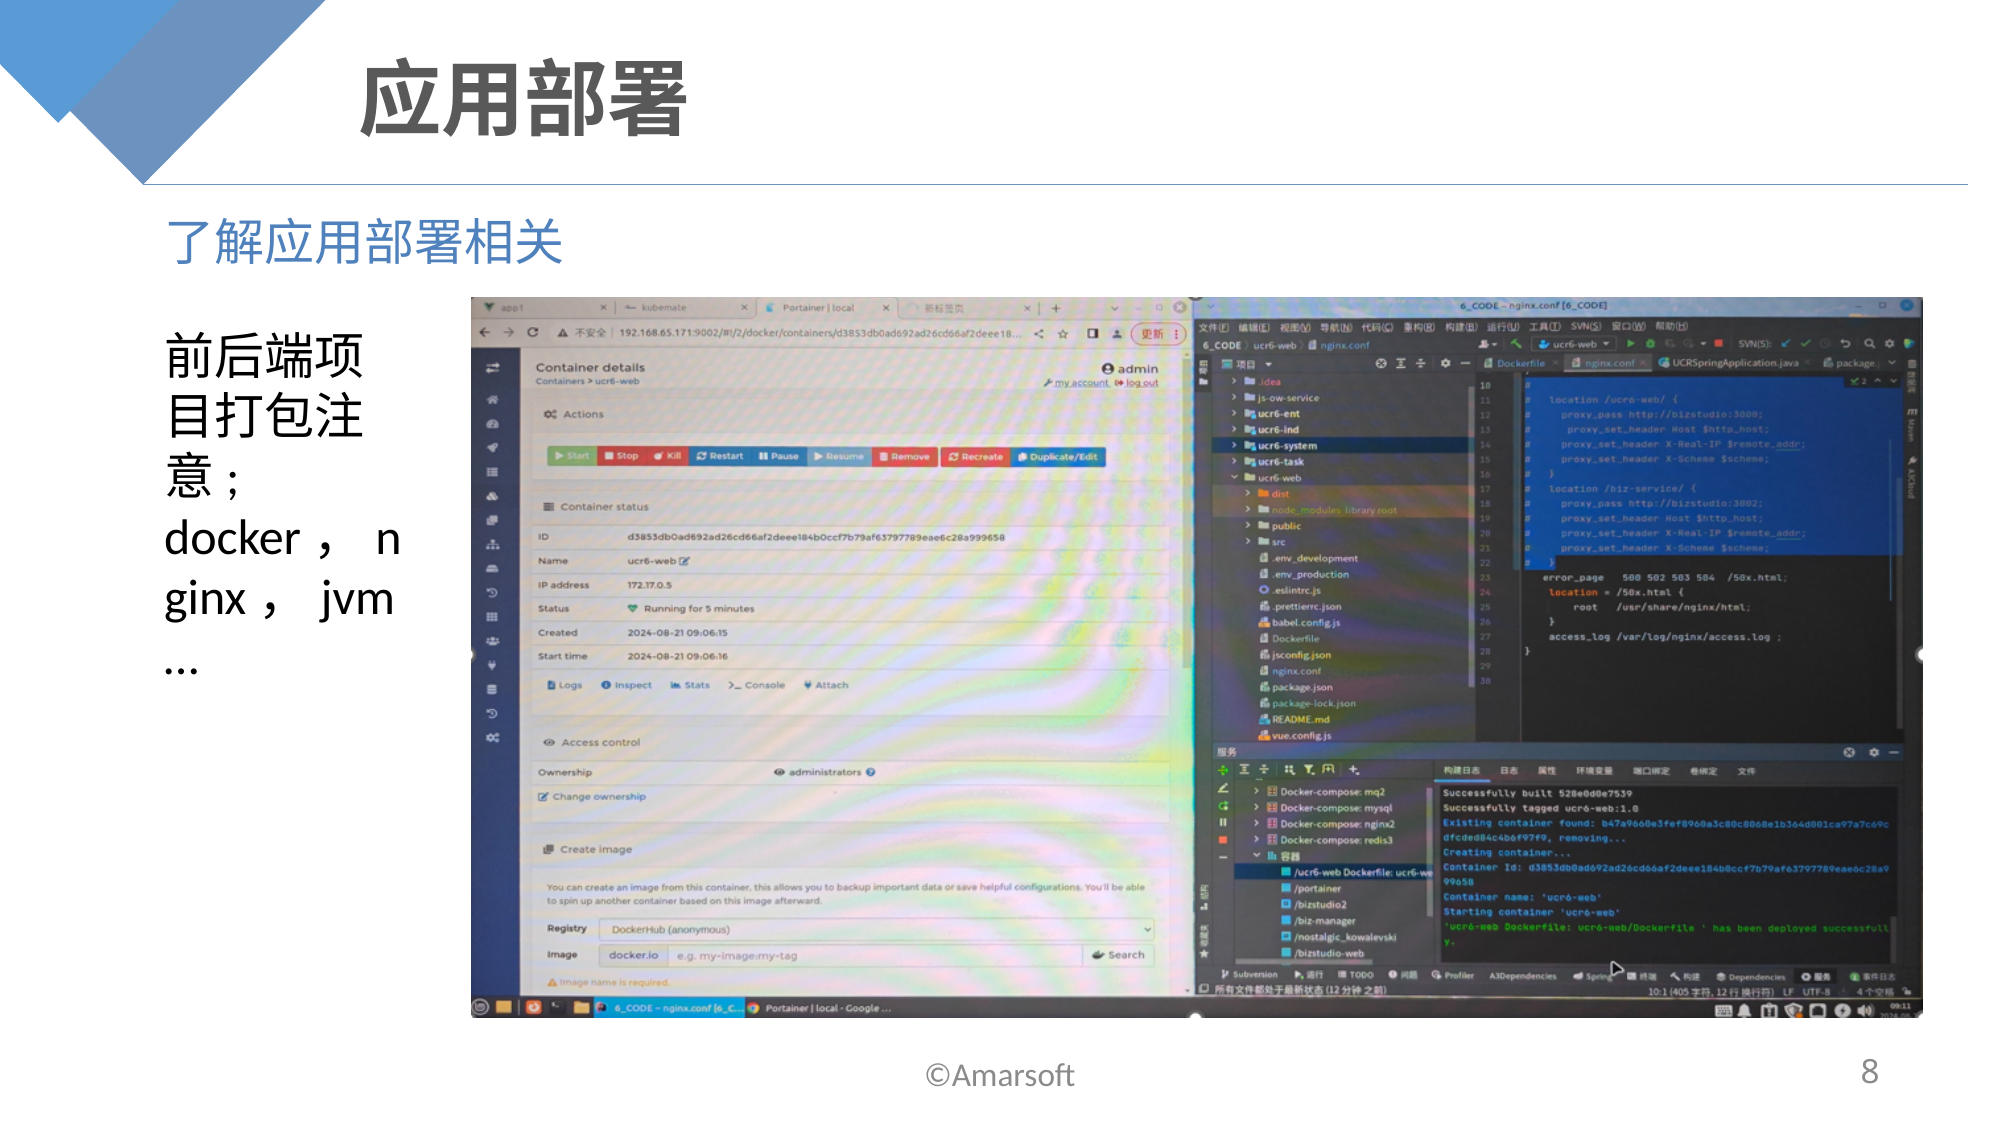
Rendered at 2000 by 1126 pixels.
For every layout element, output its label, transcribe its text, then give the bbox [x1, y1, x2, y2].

picture [627, 1005, 652, 1012]
picture [471, 297, 1923, 1019]
picture [664, 1005, 711, 1013]
text_box 了解应用部署相关 [149, 203, 1768, 279]
title 应用部署 [338, 19, 1923, 173]
slide_number 8 [1433, 1042, 1900, 1103]
picture [714, 1004, 739, 1013]
footer ©Amarsoft [683, 1042, 1317, 1103]
text_box 前后端项目打包注意; docker，nginx，jvm… [149, 316, 421, 692]
